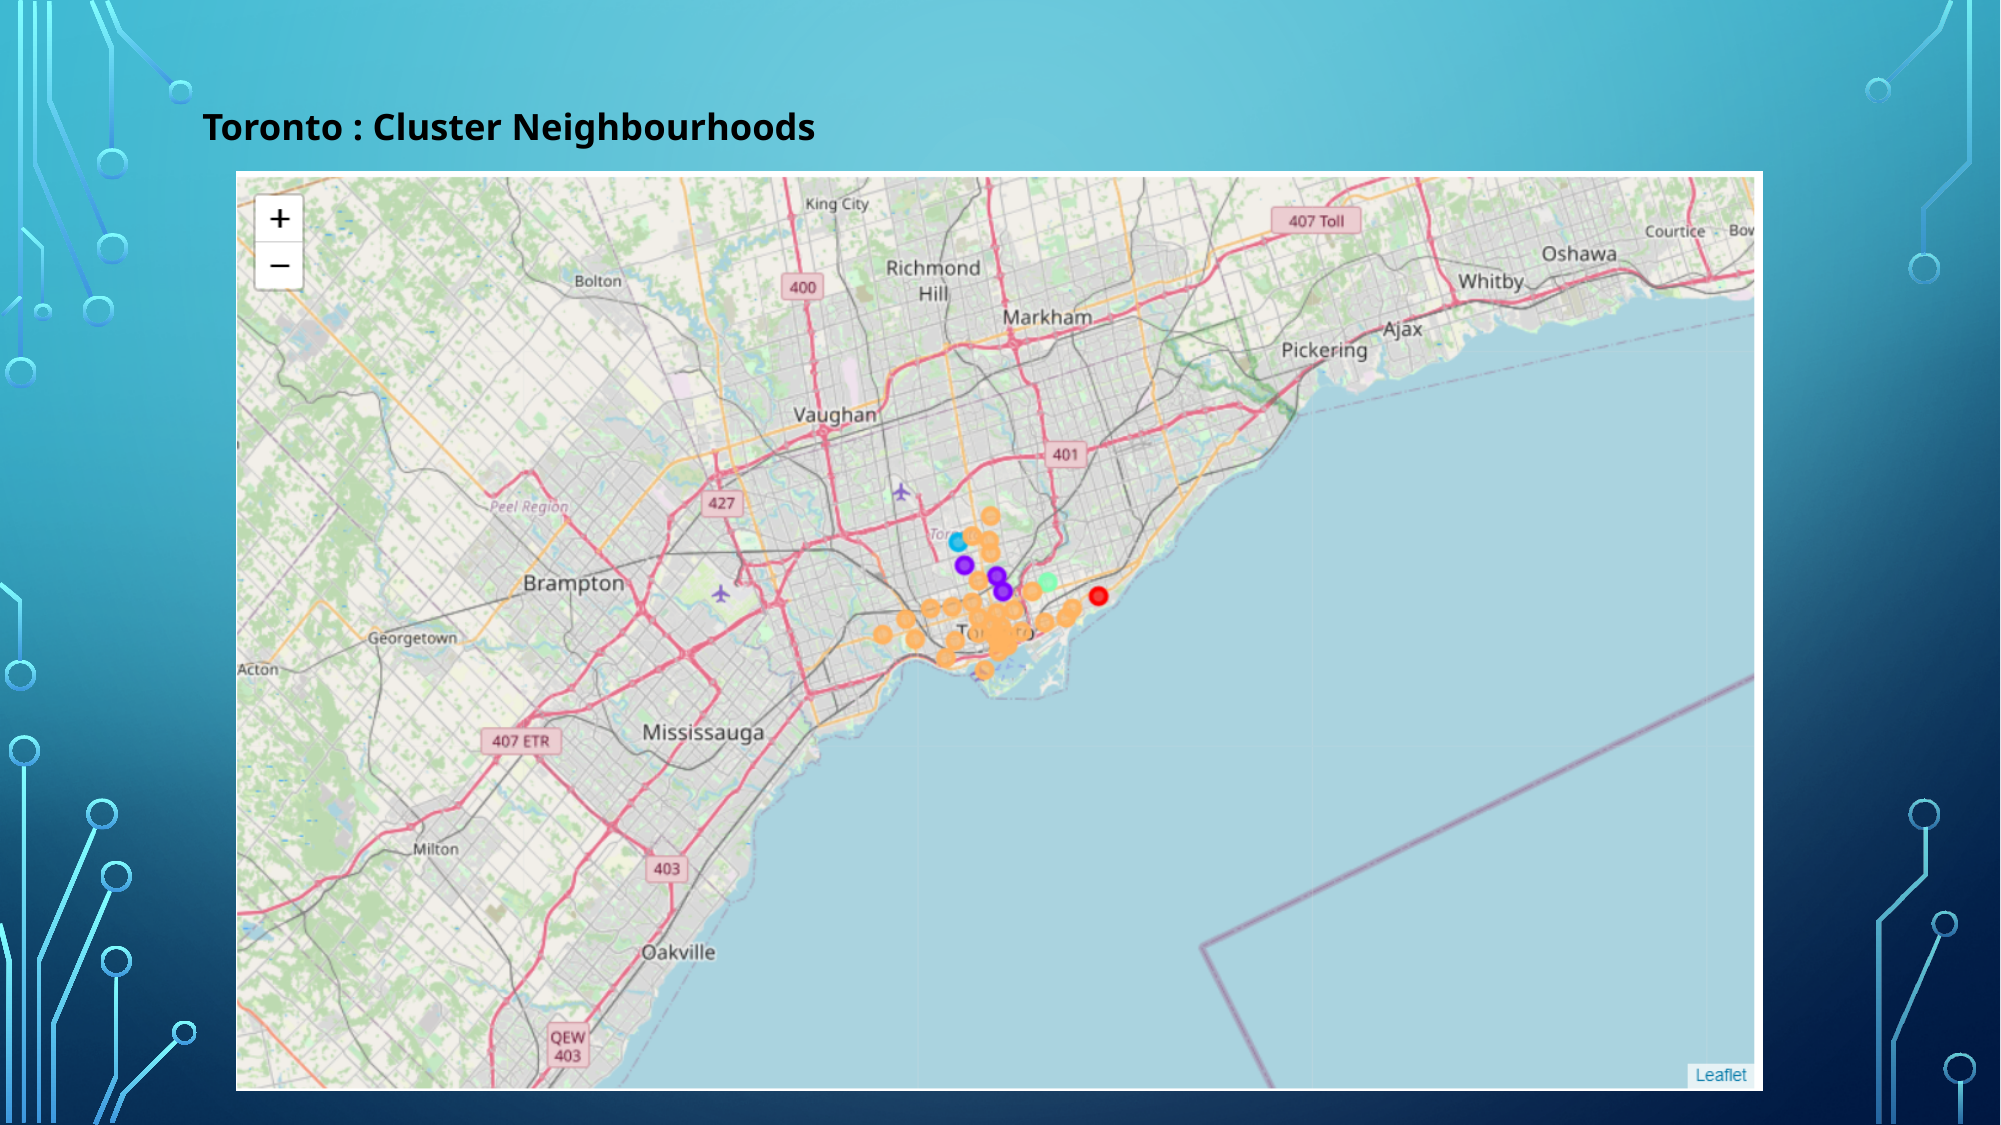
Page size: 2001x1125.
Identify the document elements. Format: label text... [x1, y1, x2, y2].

title Toronto : Cluster Neighbourhoods [187, 101, 1813, 228]
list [236, 171, 1764, 1092]
